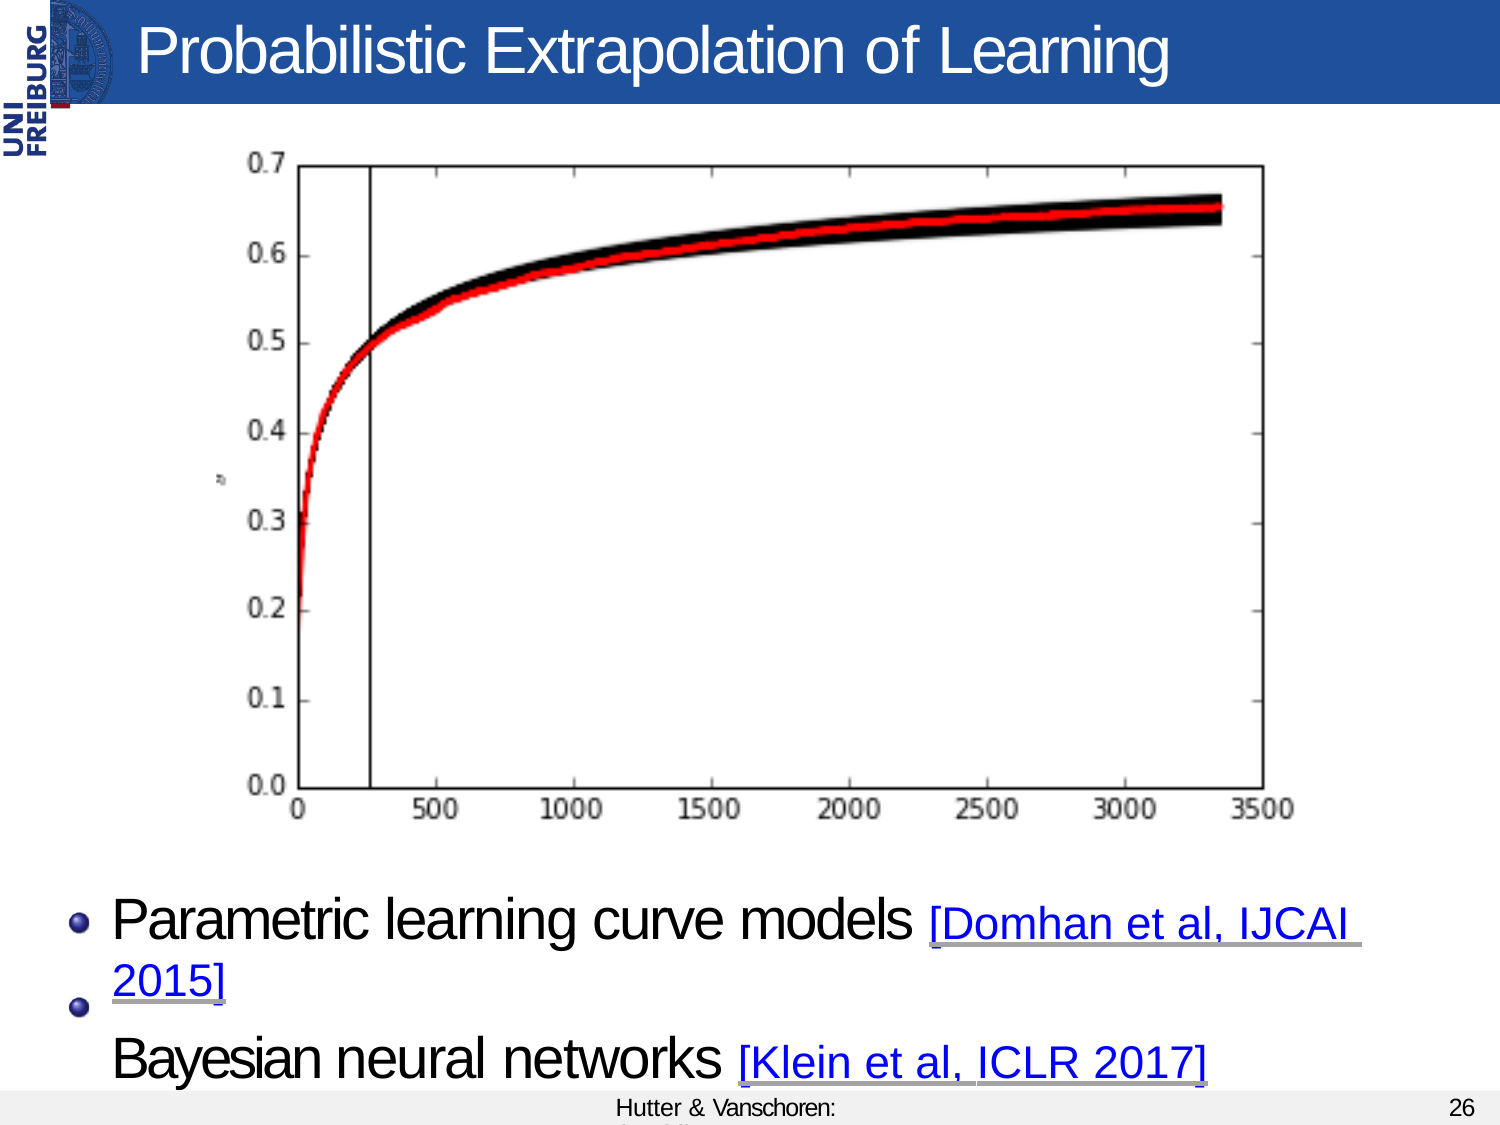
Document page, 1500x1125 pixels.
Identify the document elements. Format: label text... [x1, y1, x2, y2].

title Probabilistic Extrapolation of Learning Curves [133, 4, 1365, 195]
slide_number 26 [1444, 1095, 1479, 1125]
text_box Parametric learning curve models [Domhan et al, IJCAI 2015] Bayesian neural networks [Klein et al, ICLR 2017] [109, 864, 1472, 1090]
picture [0, 0, 113, 156]
text_box [216, 134, 1297, 833]
text_box [120, 0, 1500, 103]
text_box [68, 911, 90, 934]
text_box [0, 1090, 1500, 1125]
footer Hutter & Vanschoren: AutoML [613, 1095, 925, 1125]
text_box [68, 996, 90, 1018]
